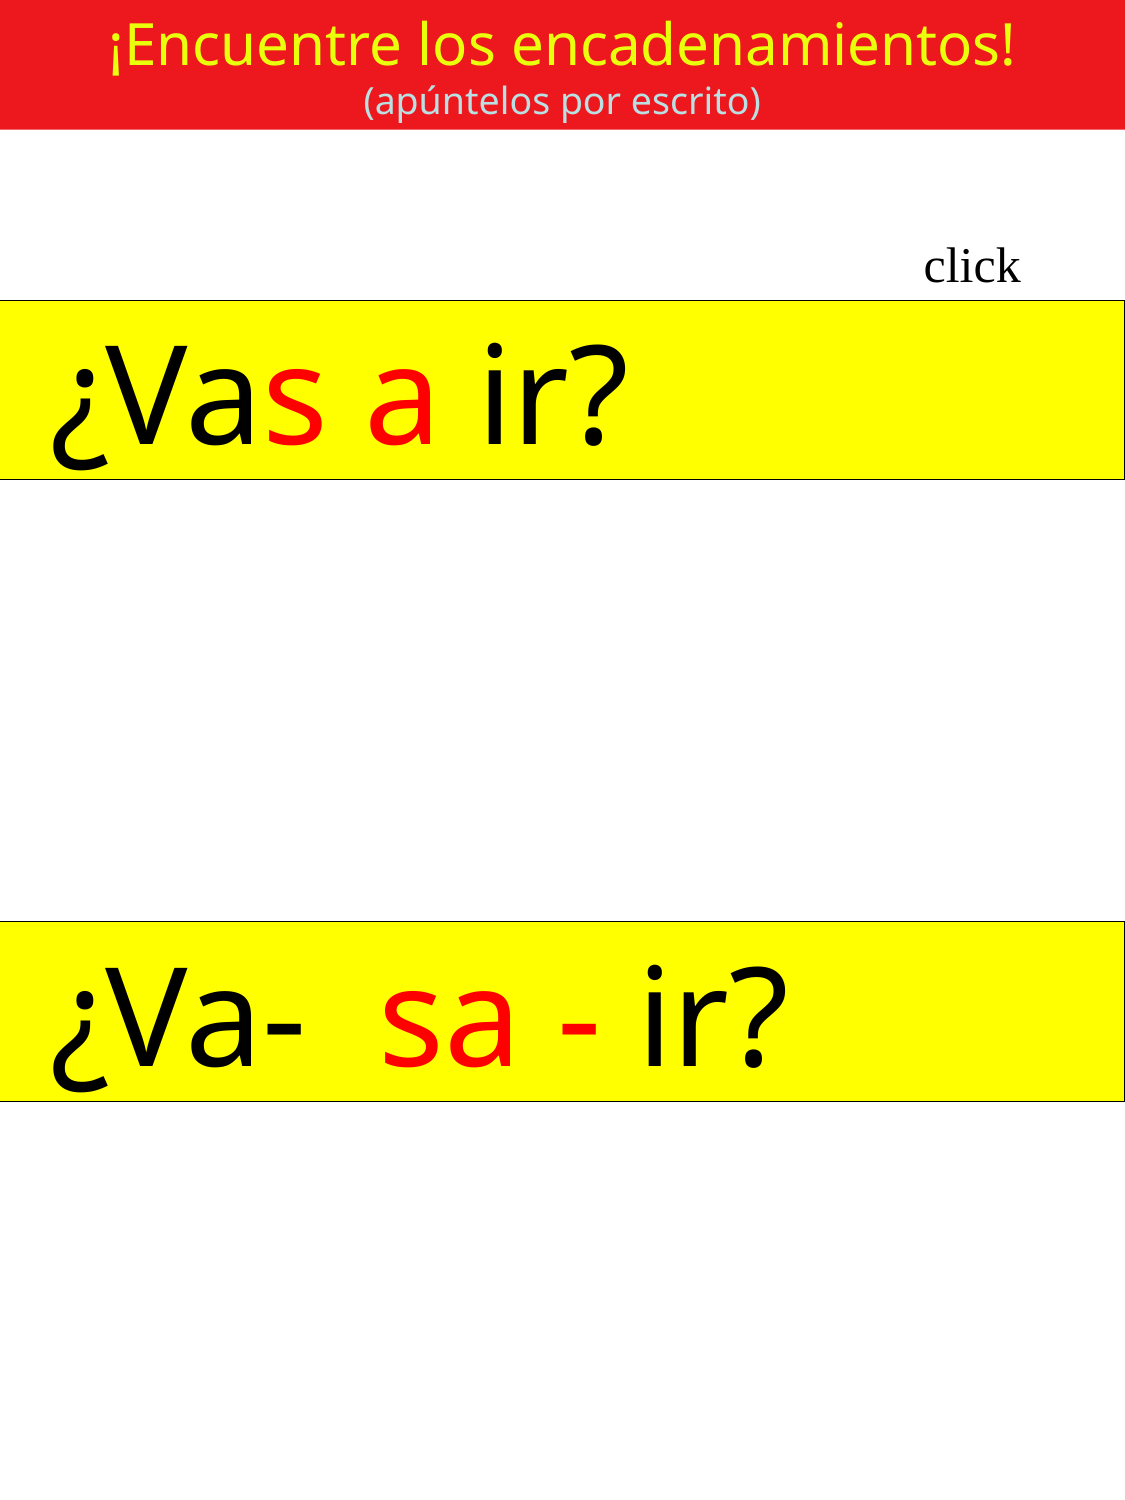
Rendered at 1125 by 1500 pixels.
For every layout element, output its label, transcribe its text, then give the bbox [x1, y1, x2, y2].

text_box ¿Va- sa - ir? [0, 921, 1125, 1102]
text_box ¡Encuentre los encadenamientos! (apúntelos por escrito) [0, 0, 1125, 130]
text_box ¿Vas a ir? [0, 300, 1125, 480]
text_box click [908, 224, 1121, 300]
